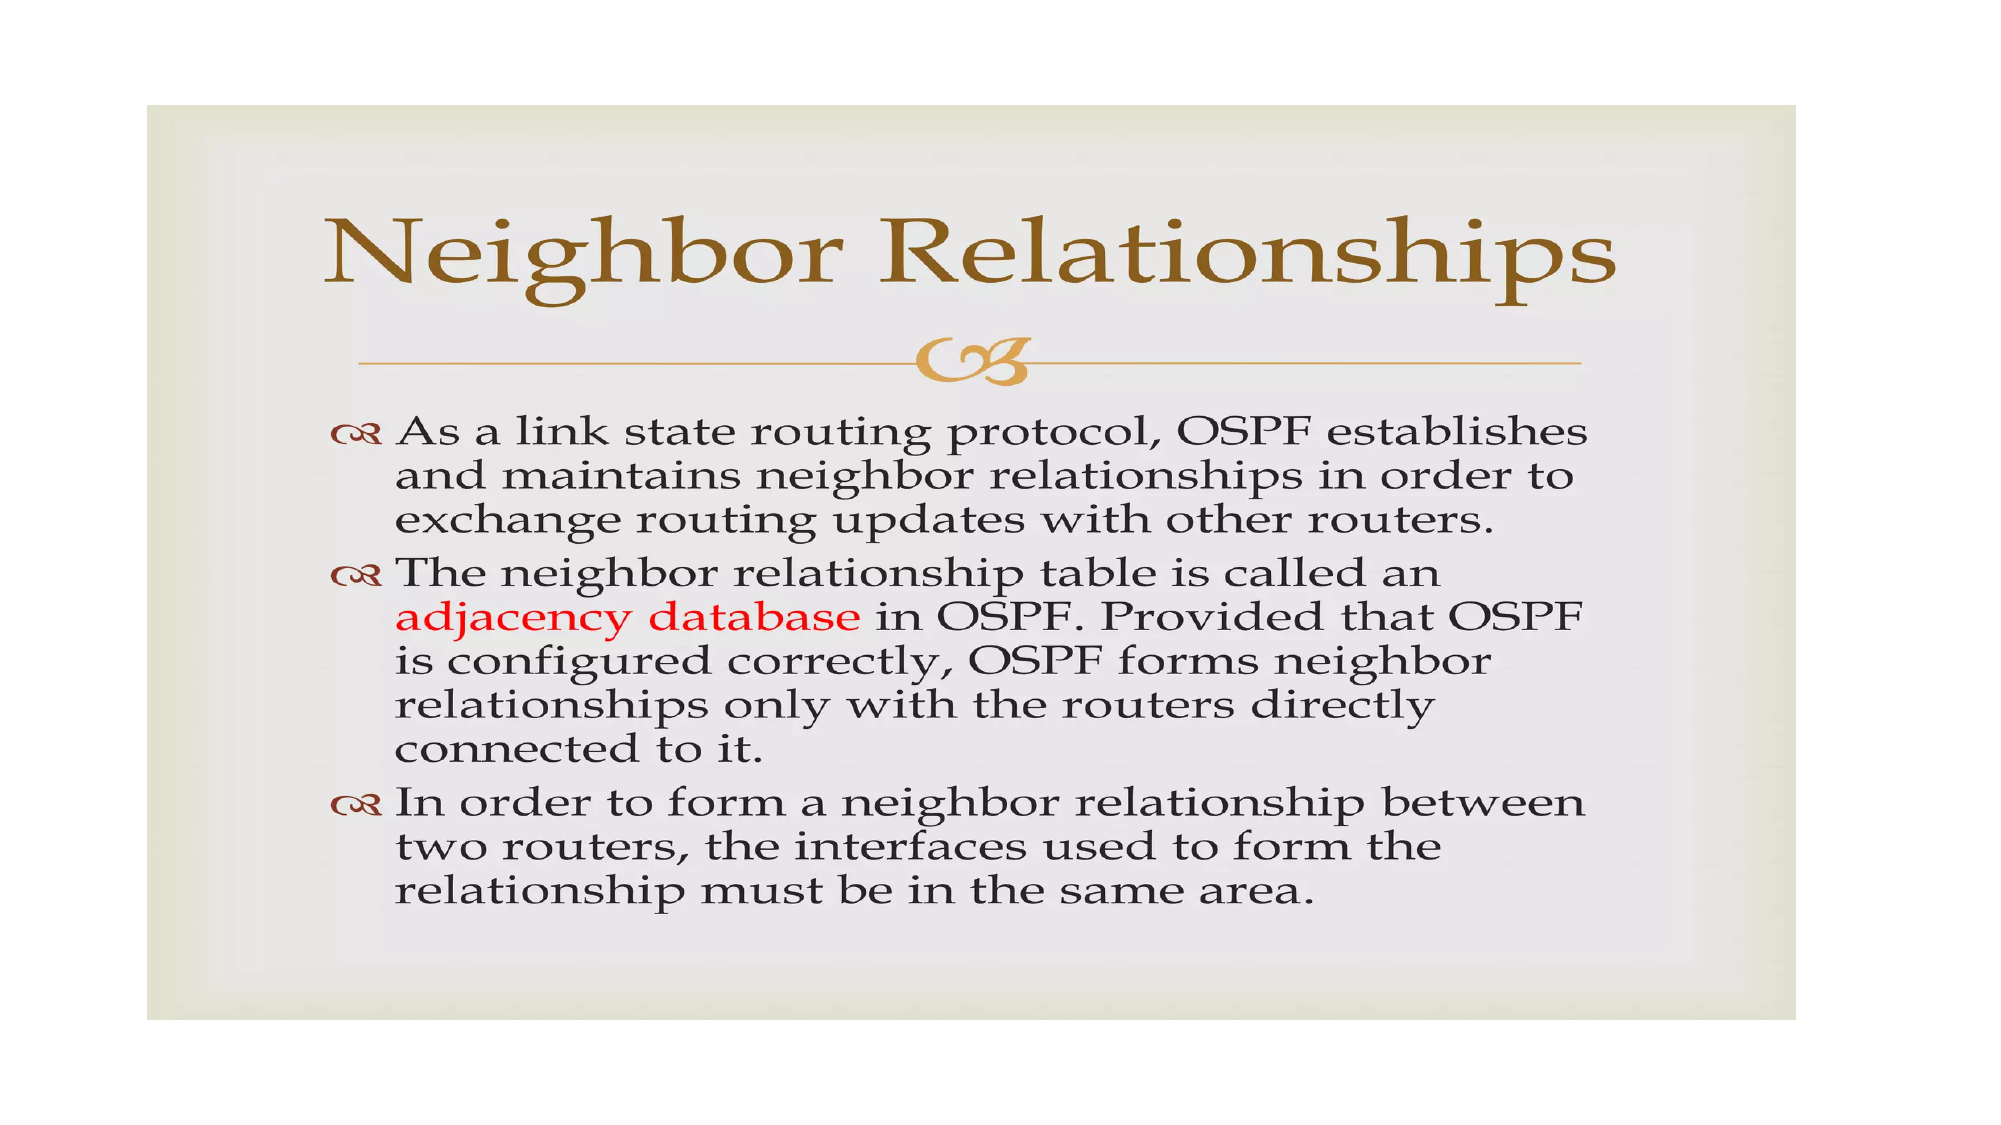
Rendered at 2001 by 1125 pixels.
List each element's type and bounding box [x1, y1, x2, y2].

list [147, 105, 1796, 1020]
